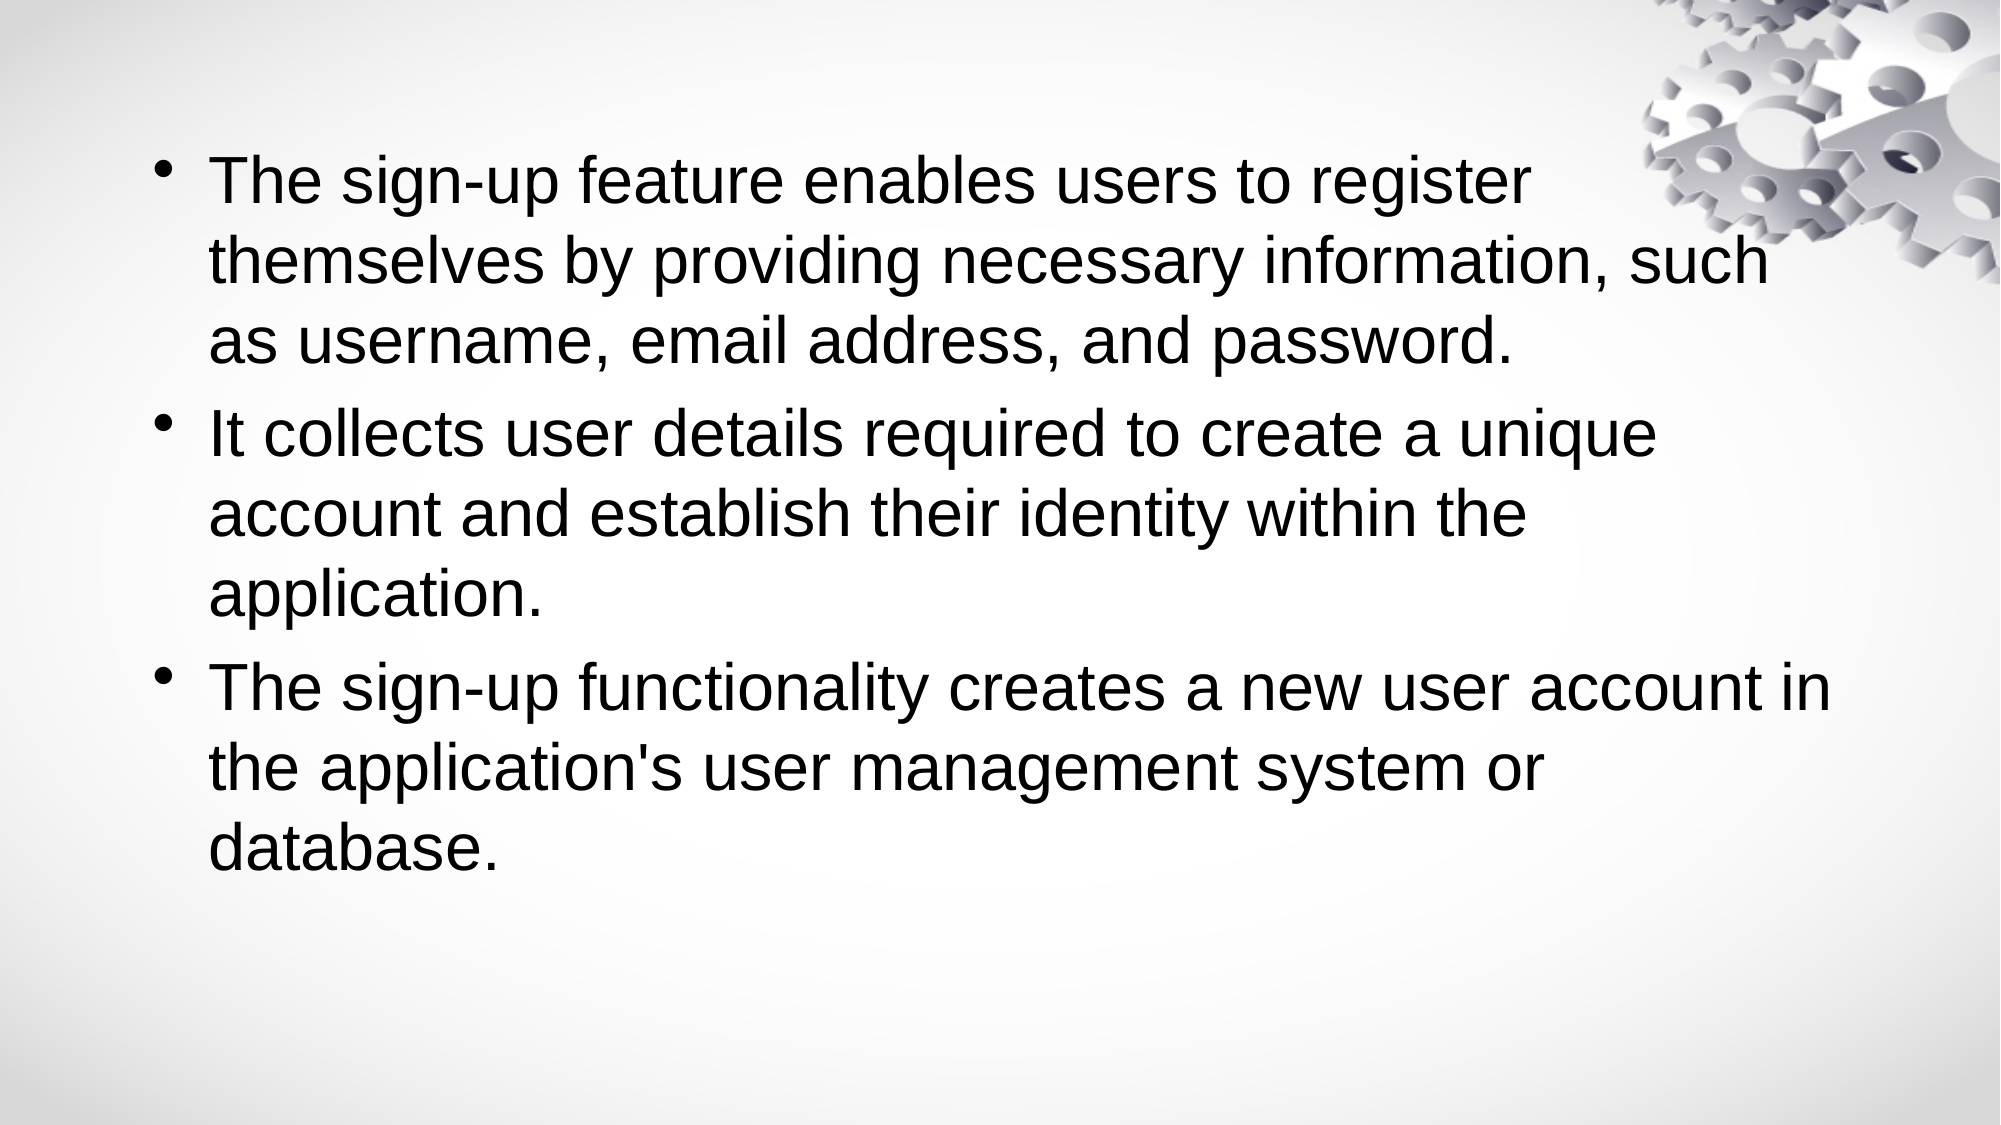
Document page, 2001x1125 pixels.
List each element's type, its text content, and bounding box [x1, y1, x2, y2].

list The sign-up feature enables users to register themselves by providing necessary information, such as username, email address, and password. It collects user details required to create a unique account and establish their identity within the application. The sign-up functionality creates a new user account in the application's user management system or database. [137, 129, 1863, 1014]
picture [0, 0, 2000, 1125]
